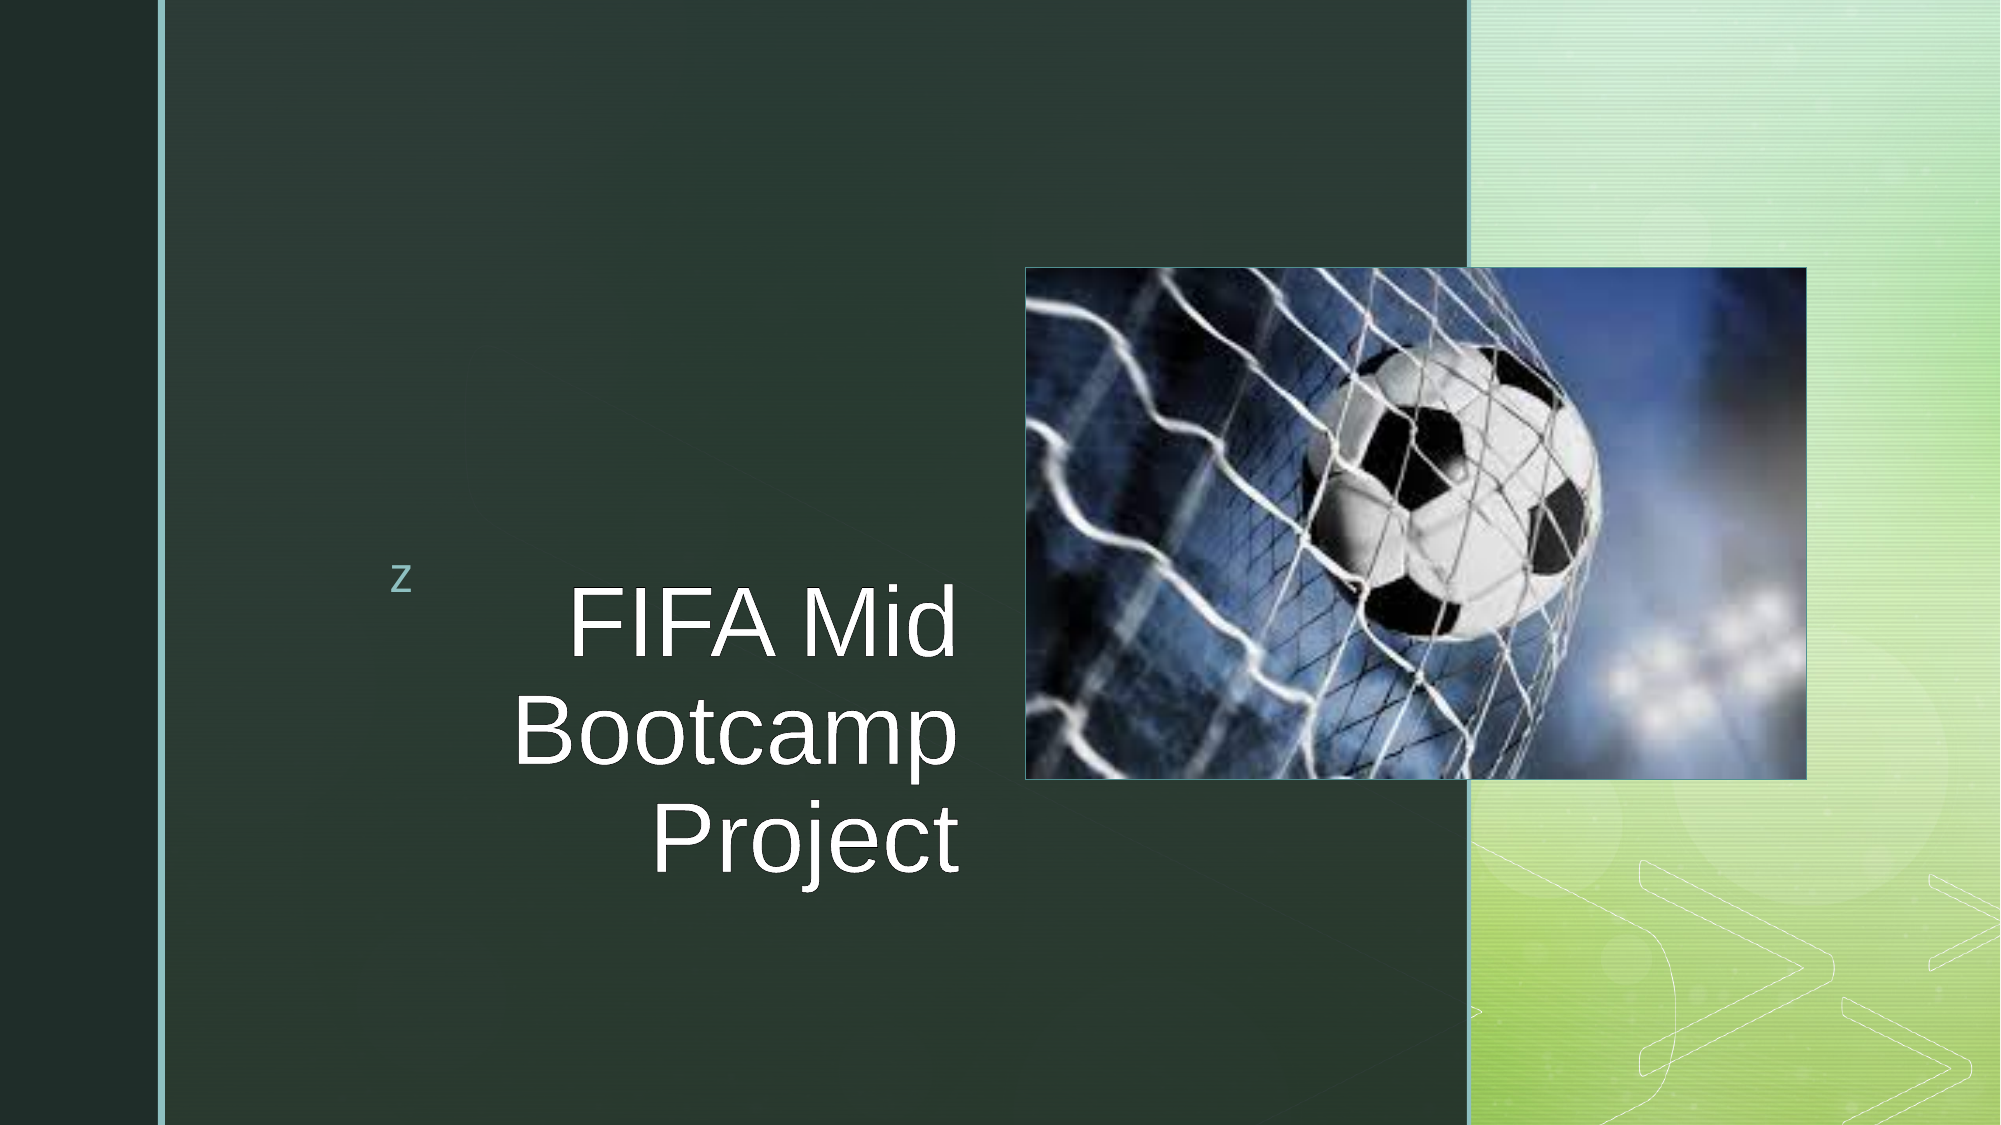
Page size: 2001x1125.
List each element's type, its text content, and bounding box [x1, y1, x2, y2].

picture [1024, 0, 2001, 1125]
text_box FIFA Mid Bootcamp Project [323, 562, 975, 935]
